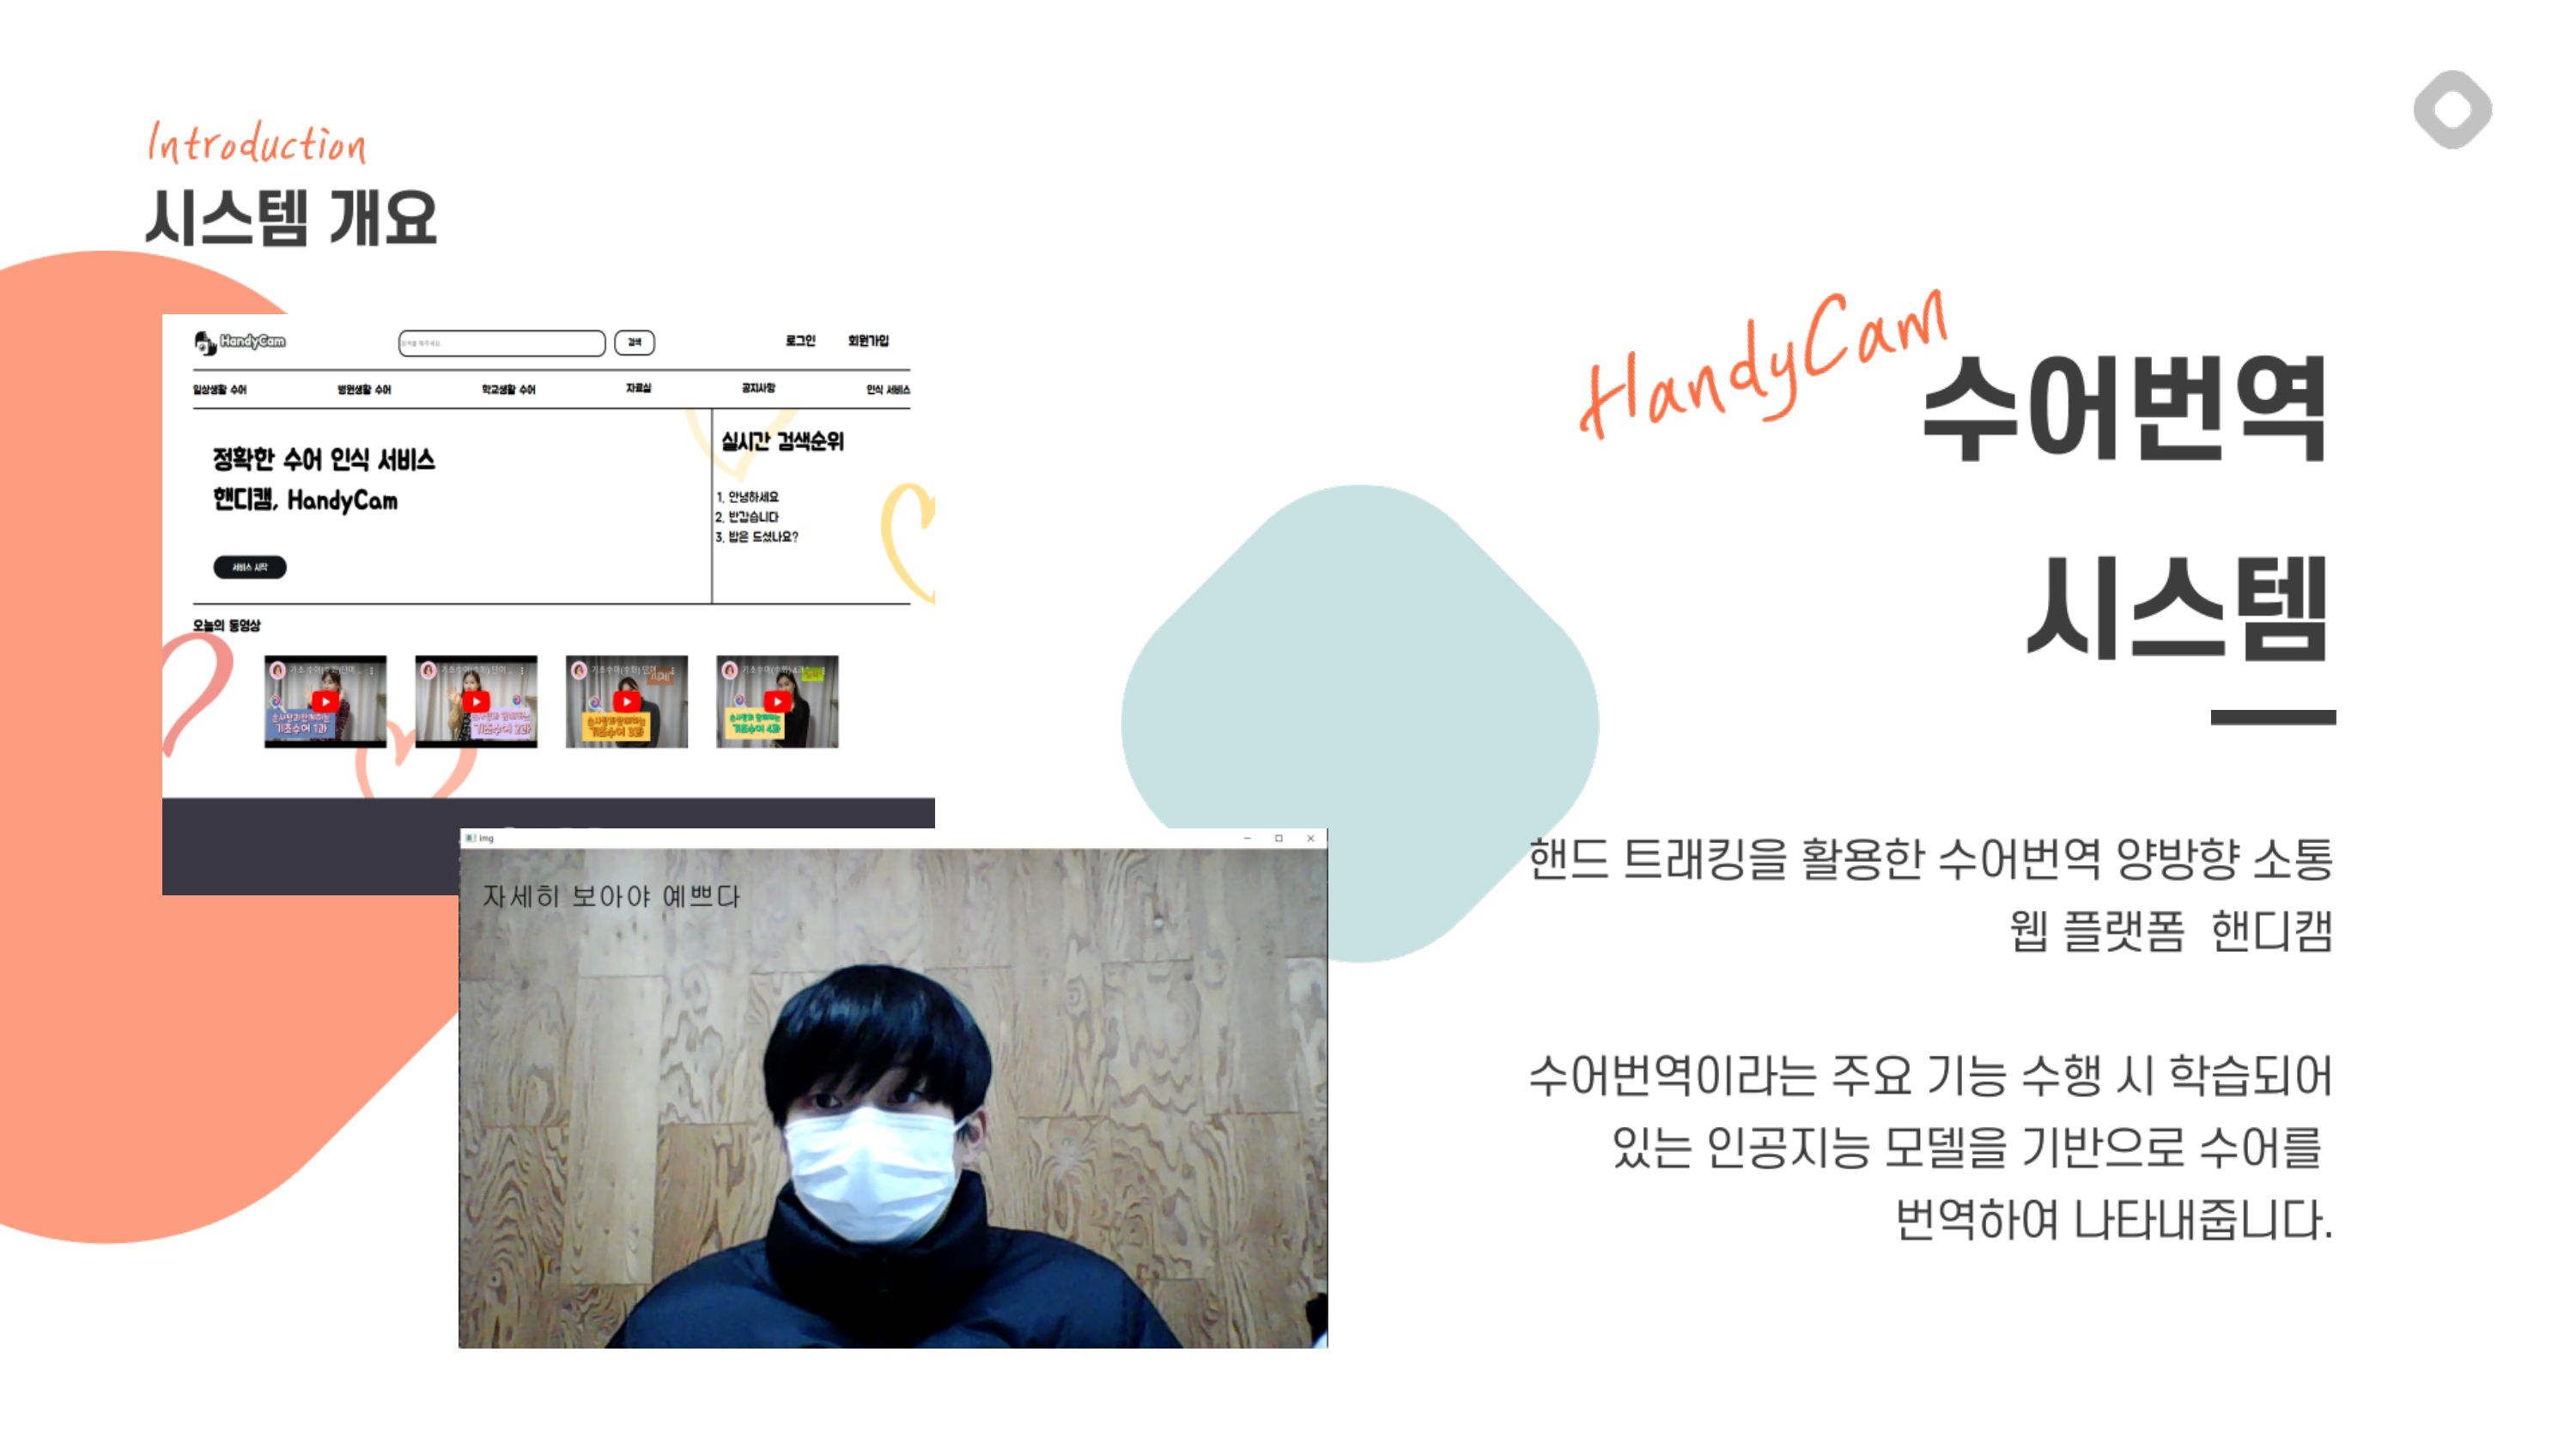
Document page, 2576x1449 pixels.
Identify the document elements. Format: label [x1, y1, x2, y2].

picture [133, 94, 467, 275]
picture [1525, 192, 2376, 712]
text_box [459, 828, 1329, 1349]
picture [1516, 822, 2355, 1263]
text_box [1121, 485, 1600, 963]
text_box [0, 251, 604, 1245]
text_box [162, 313, 935, 896]
text_box [2414, 70, 2494, 151]
text_box [2211, 710, 2336, 725]
